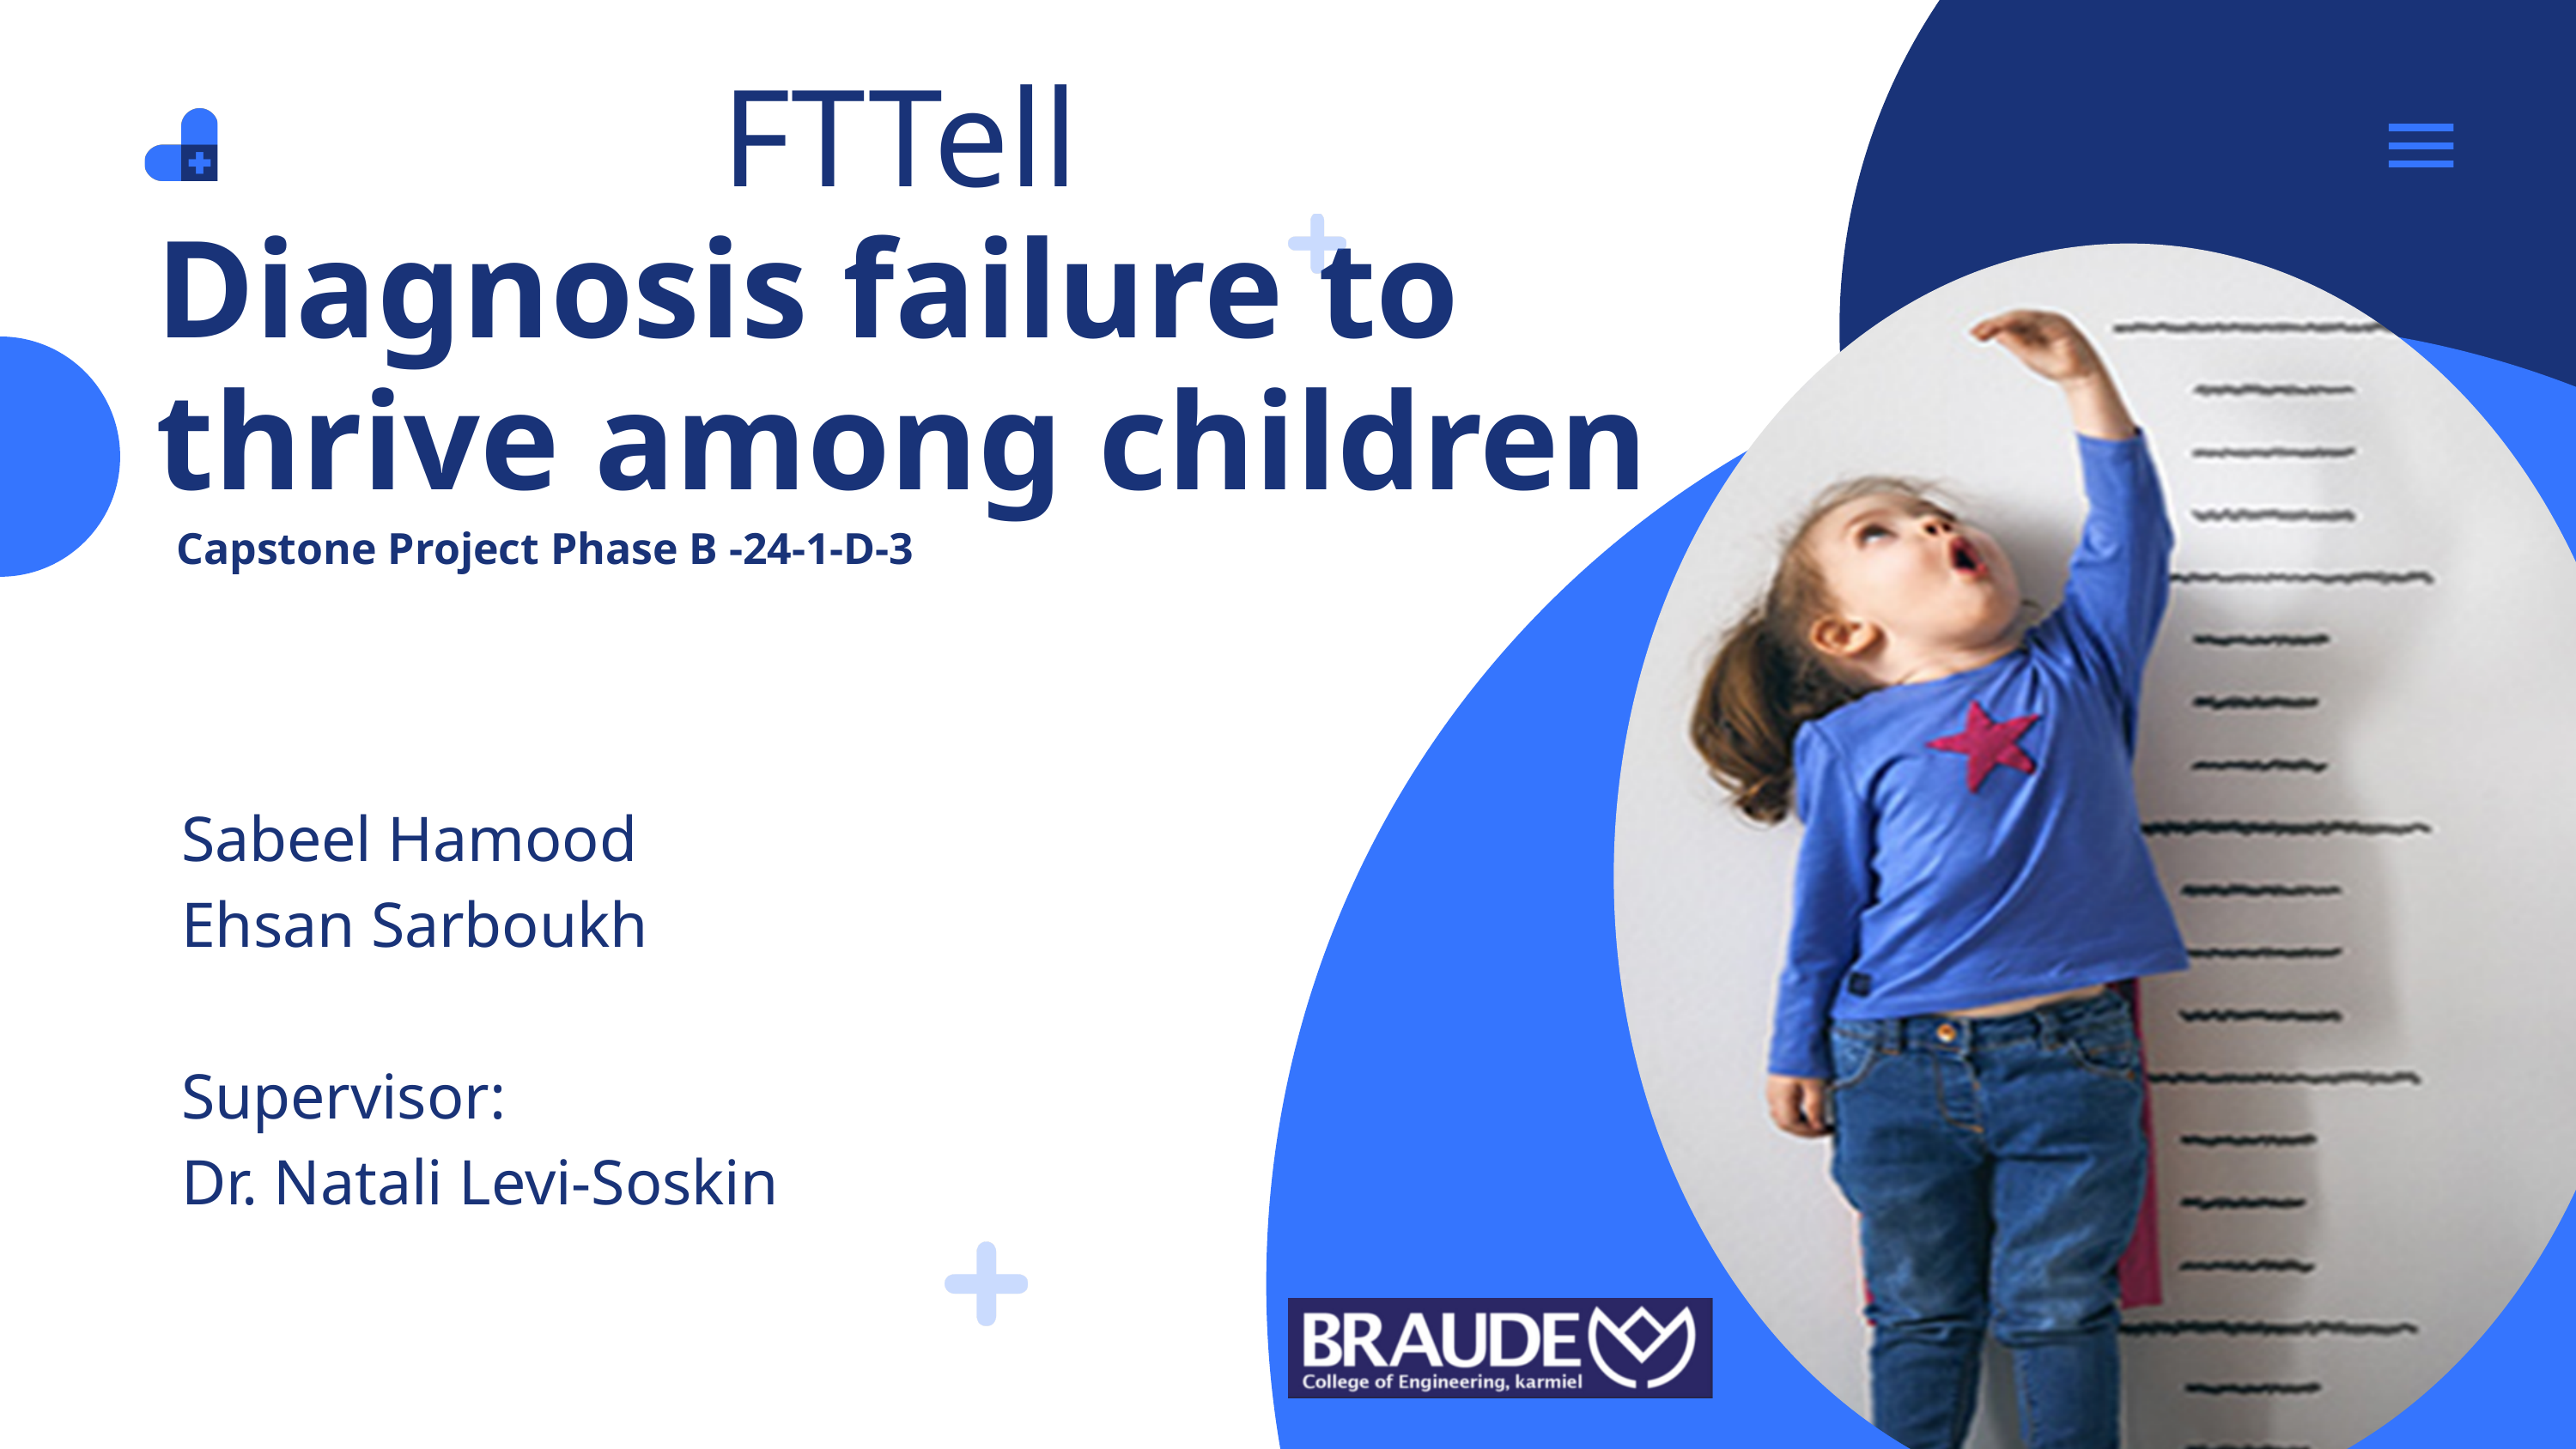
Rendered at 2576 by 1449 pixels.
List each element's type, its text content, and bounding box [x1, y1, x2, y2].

text_box Sabeel Hamood Ehsan Sarboukh Supervisor: Dr. Natali Levi-Soskin [181, 787, 1145, 1301]
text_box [1613, 243, 2576, 1449]
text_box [0, 336, 121, 578]
text_box [144, 108, 155, 181]
text_box FTTell Diagnosis failure to thrive among children [155, 61, 1680, 517]
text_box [1839, 0, 2576, 242]
text_box Capstone Project Phase B -24-1-D-3 [125, 524, 987, 573]
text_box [1266, 321, 1609, 1449]
text_box [1288, 214, 1346, 274]
text_box [945, 1301, 1028, 1326]
